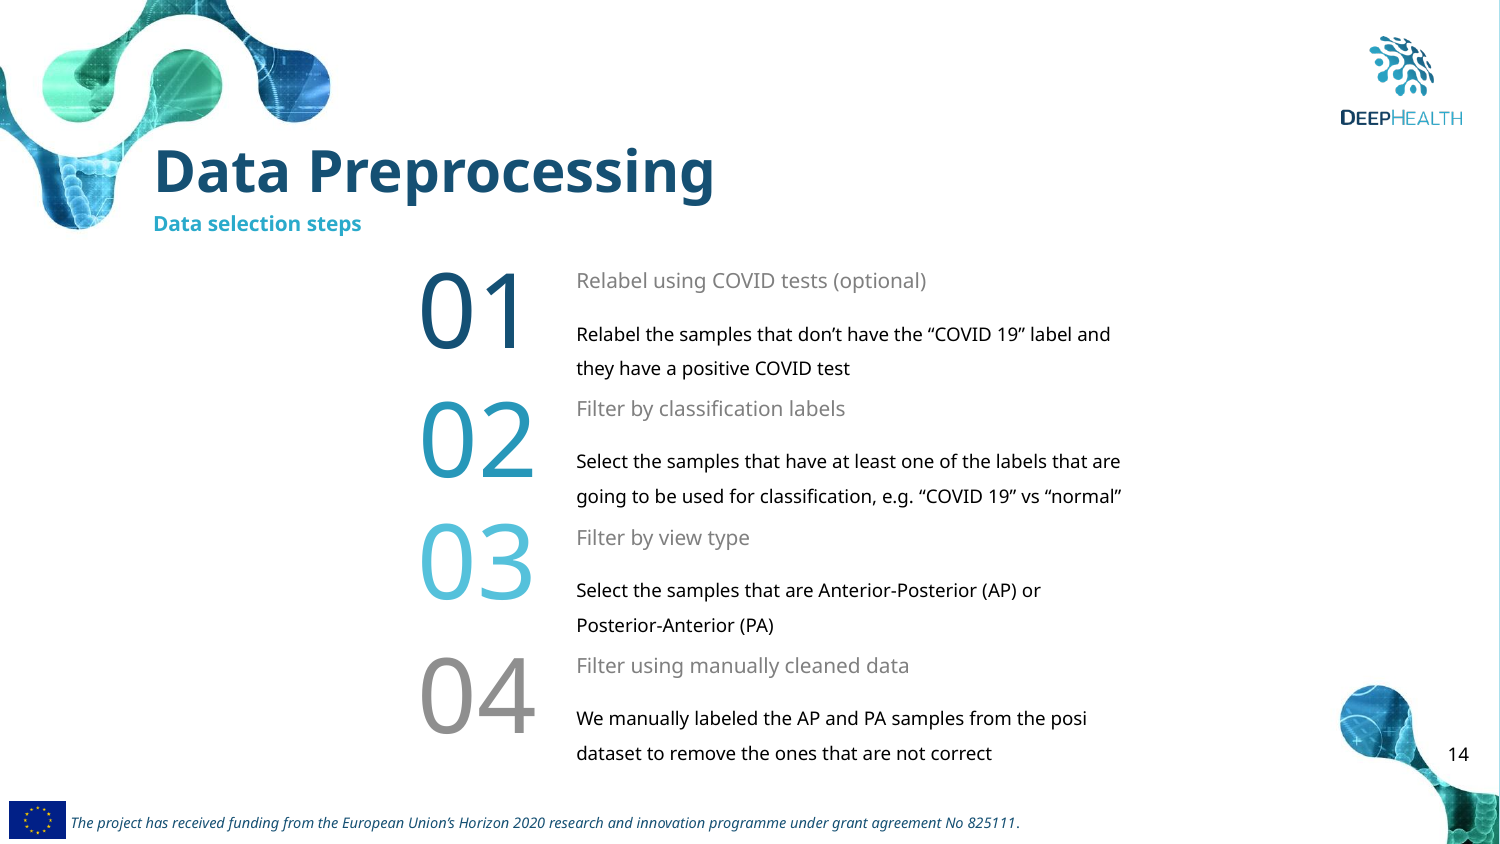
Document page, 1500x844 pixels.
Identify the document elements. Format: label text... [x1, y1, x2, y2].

list 04 [401, 647, 554, 752]
list 02 [402, 392, 554, 496]
list Filter using manually cleaned data [561, 647, 1142, 686]
list Data selection steps [153, 206, 837, 243]
list We manually labeled the AP and PA samples from the posi dataset to remove the ones that are not correct [561, 686, 1142, 750]
list Data Preprocessing [153, 134, 1060, 206]
list Relabel using COVID tests (optional) [561, 263, 1142, 302]
list Select the samples that are Anterior-Posterior (AP) or Posterior-Anterior (PA) [561, 559, 1142, 623]
list Filter by classification labels [561, 390, 1142, 429]
list Select the samples that have at least one of the labels that are going to be used for classification, e.g. “COVID 19” vs “normal” [561, 429, 1142, 493]
picture [0, 0, 1499, 844]
list Filter by view type [561, 520, 1142, 559]
list 01 [401, 263, 554, 367]
list Relabel the samples that don’t have the “COVID 19” label and they have a positive COVID test [561, 302, 1142, 366]
list 03 [401, 514, 554, 618]
